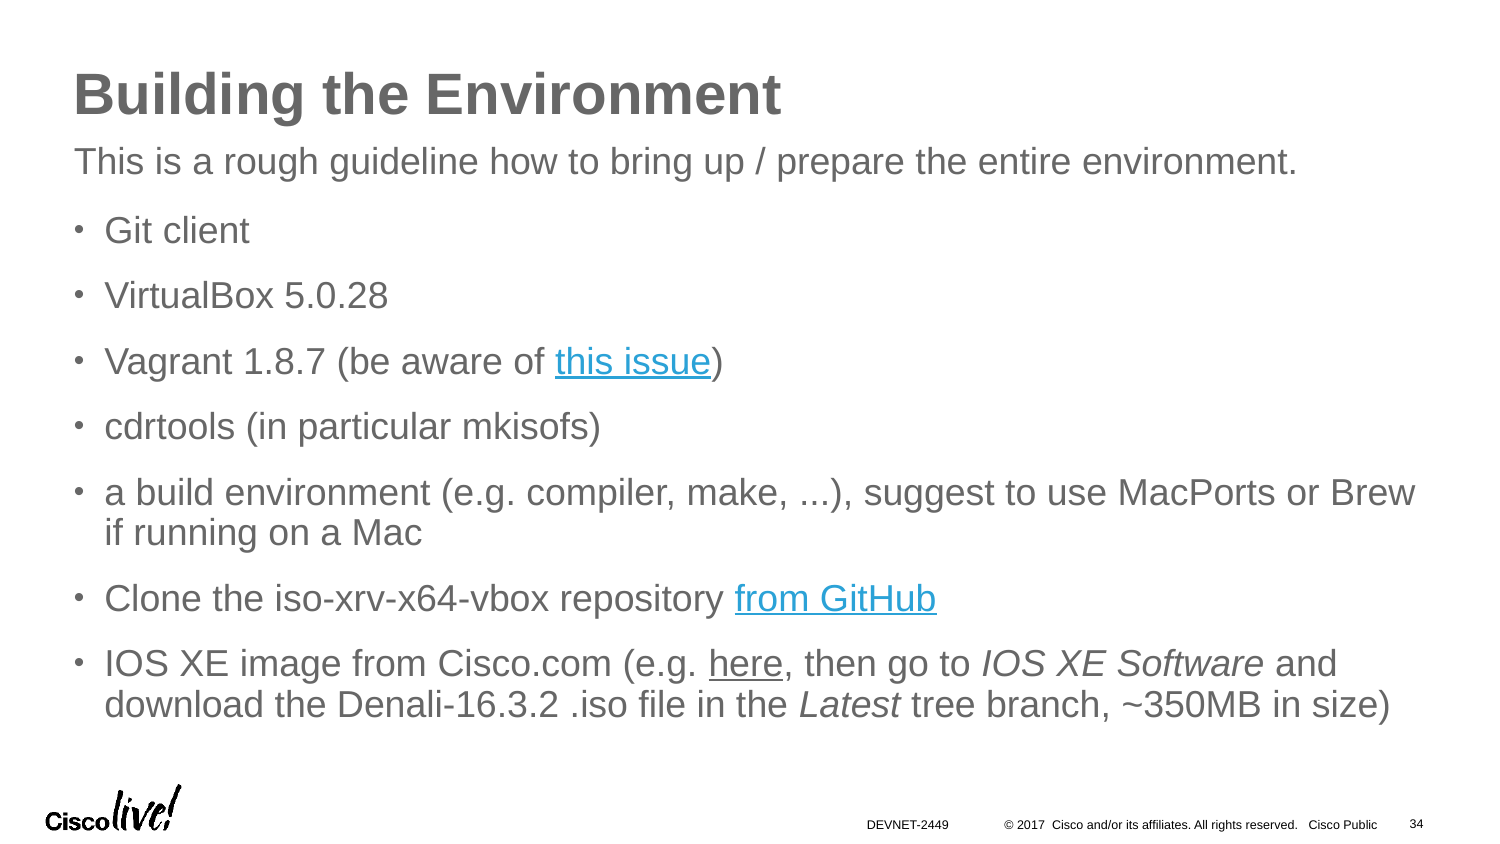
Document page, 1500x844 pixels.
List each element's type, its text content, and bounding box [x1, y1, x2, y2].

list This is a rough guideline how to bring up / prepare the entire environment. [58, 134, 1455, 197]
slide_number 34 [1379, 801, 1439, 844]
picture [45, 784, 182, 835]
list Git client VirtualBox 5.0.28 Vagrant 1.8.7 (be aware of this issue) cdrtools (in particular mkisofs) a build environment (e.g. compiler, make, ...), suggest to use MacPorts or Brew if running on a Mac Clone the iso-xrv-x64-vbox repository from GitHub IOS XE image from Cisco.com (e.g. here, then go to IOS XE Software and download the Denali-16.3.2 .iso file in the Latest tree branch, ~350MB in size) [58, 203, 1455, 688]
title Building the Environment [58, 63, 1455, 134]
footer DEVNET-2449 [856, 811, 975, 838]
